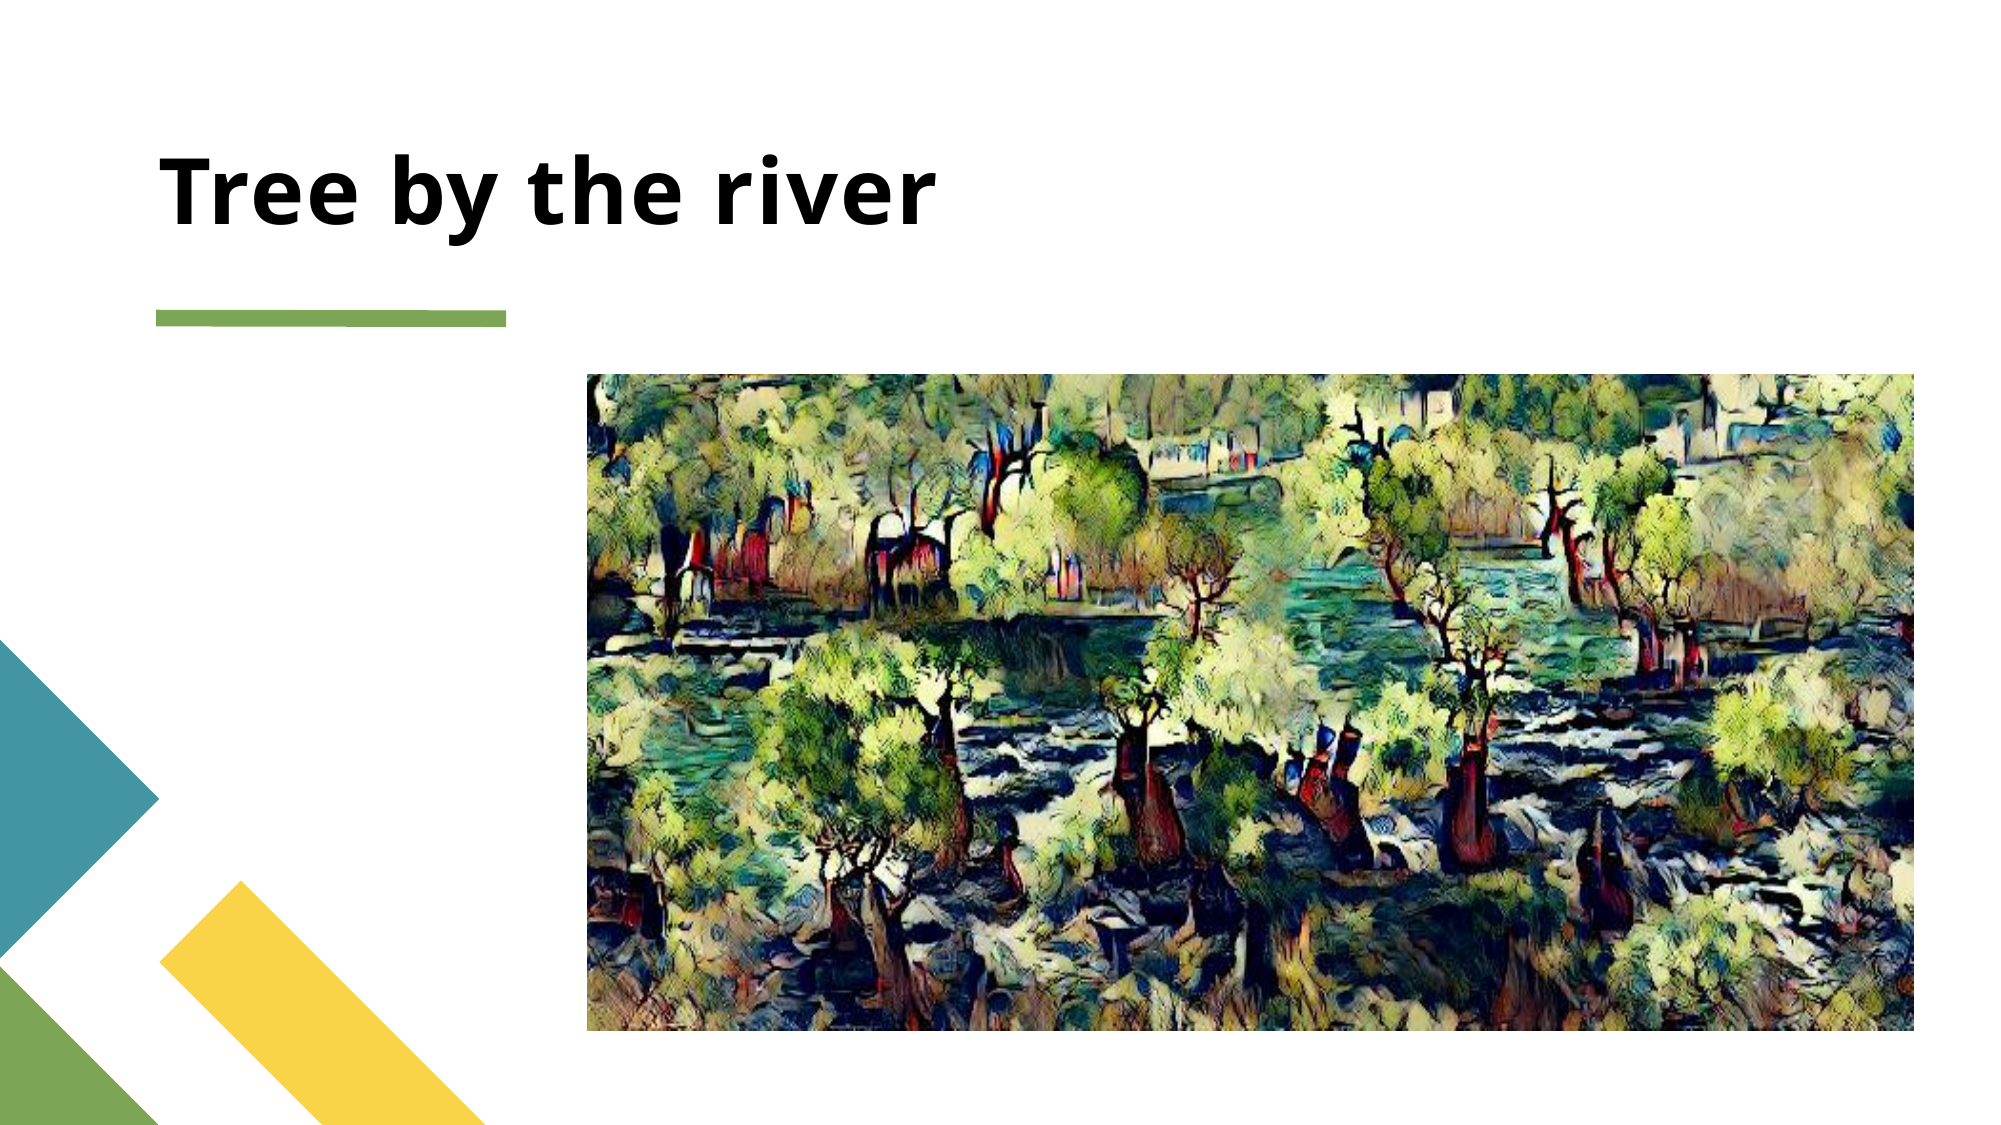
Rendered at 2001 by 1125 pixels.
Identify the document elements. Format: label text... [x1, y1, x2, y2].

title Tree by the river [158, 144, 969, 245]
picture [587, 374, 1914, 1031]
